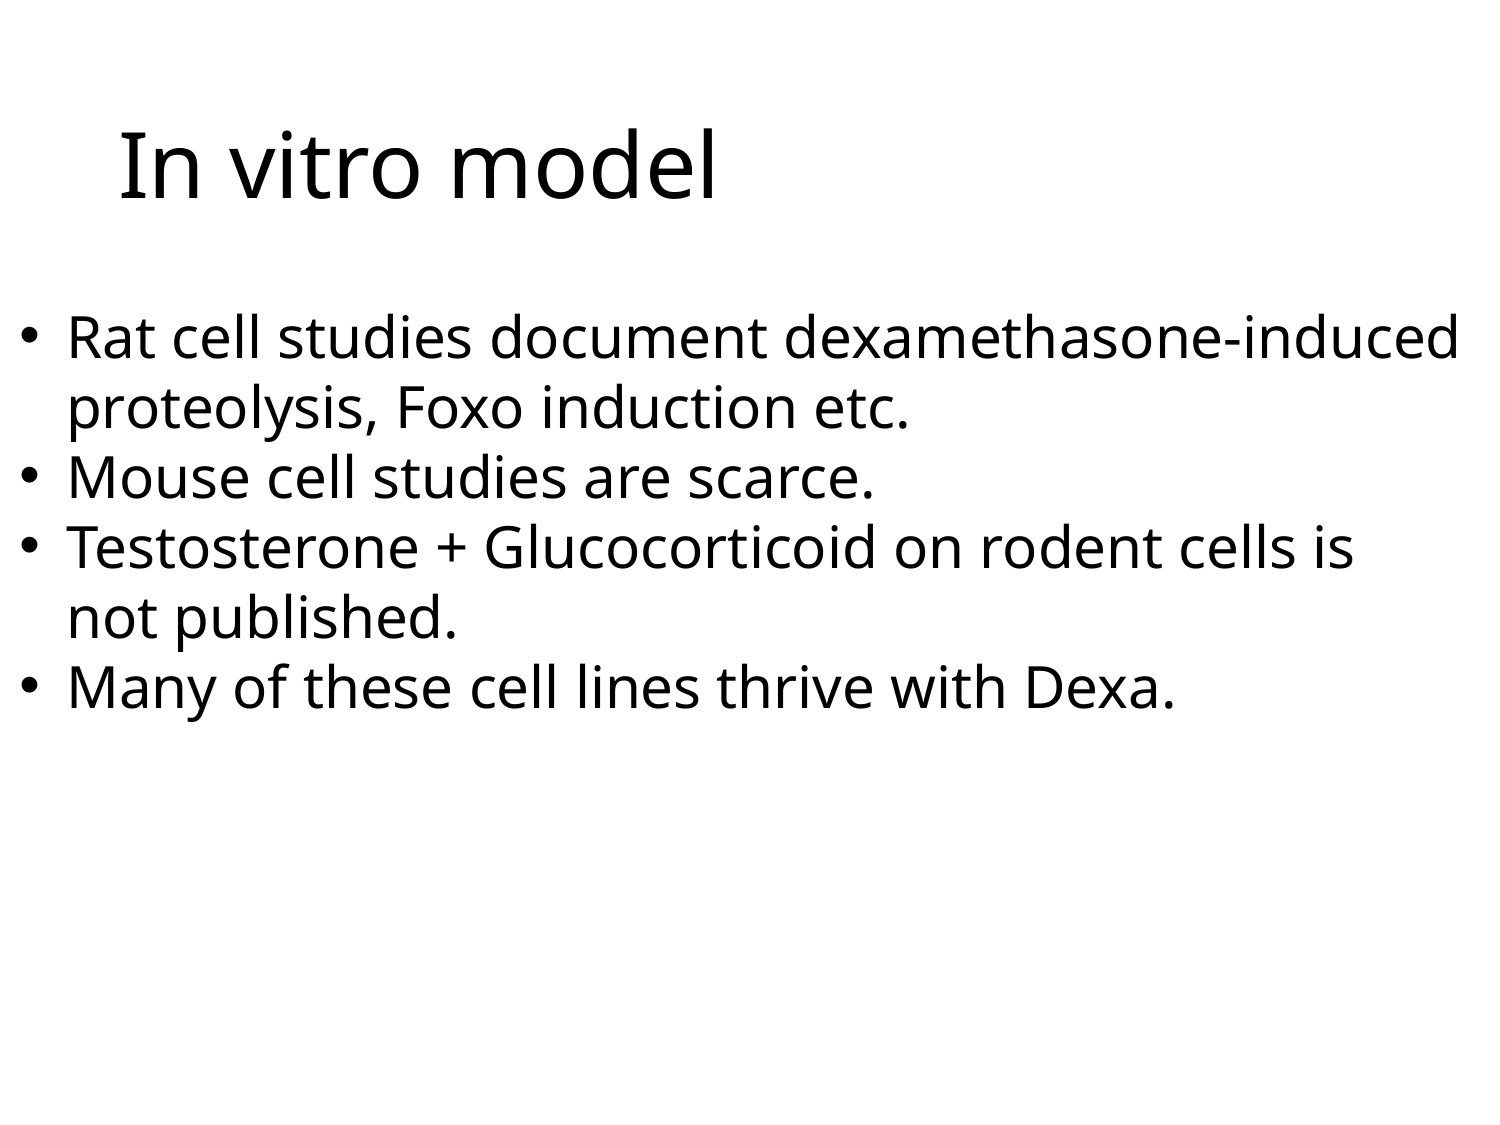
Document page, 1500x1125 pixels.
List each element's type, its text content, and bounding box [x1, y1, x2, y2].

title In vitro model [103, 59, 1397, 278]
text_box Rat cell studies document dexamethasone-induced proteolysis, Foxo induction etc. Mouse cell studies are scarce. Testosterone + Glucocorticoid on rodent cells is not published. Many of these cell lines thrive with Dexa. [4, 292, 1478, 728]
